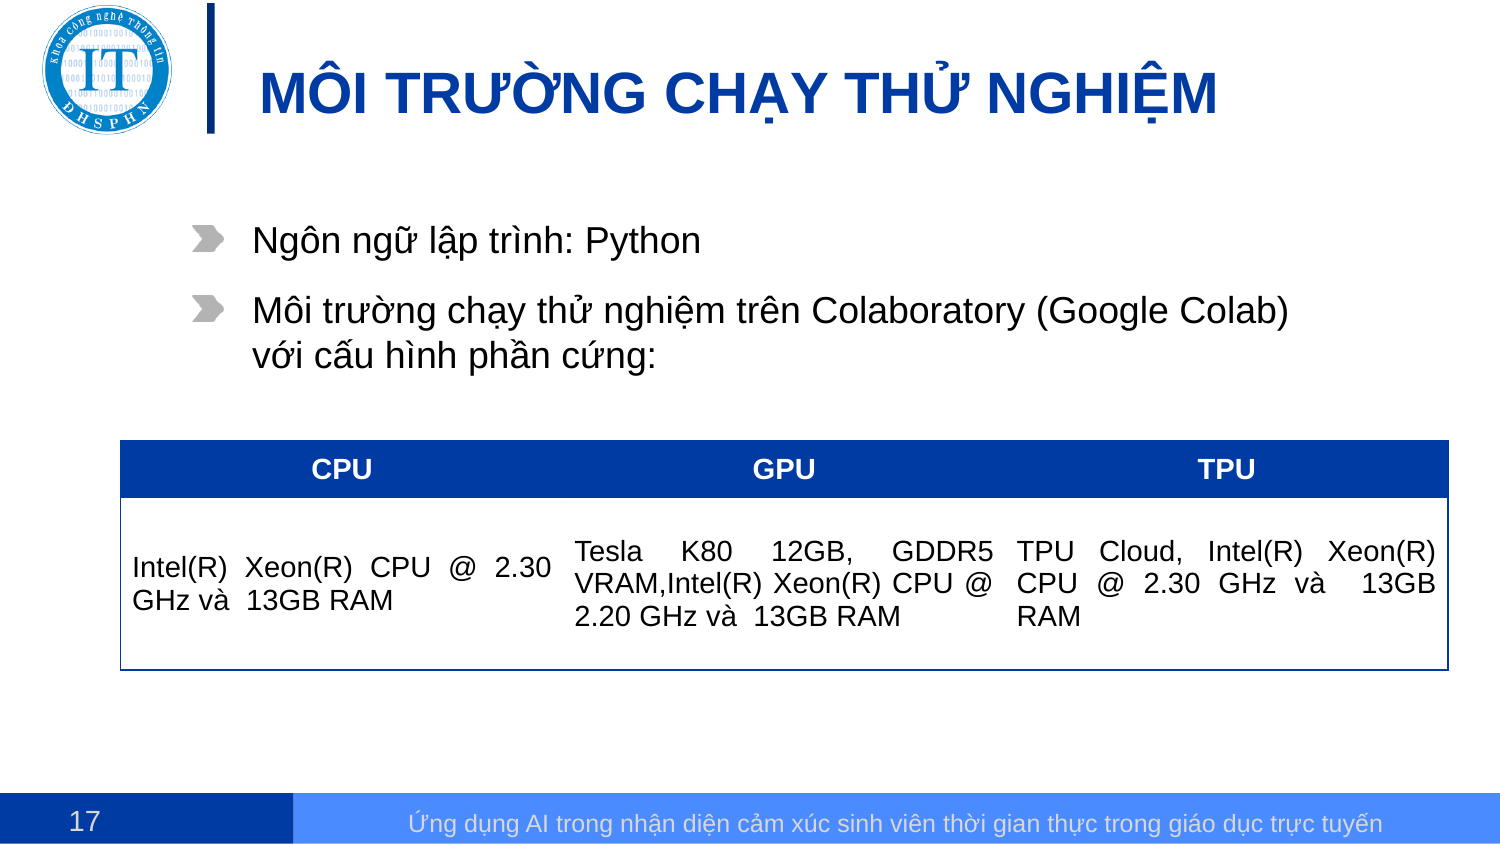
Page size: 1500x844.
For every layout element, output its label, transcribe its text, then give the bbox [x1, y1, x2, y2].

picture [192, 295, 224, 322]
text_box Ngôn ngữ lập trình: Python Môi trường chạy thử nghiệm trên Colaboratory (Google Colab) với cấu hình phần cứng: [177, 208, 1360, 384]
table_cell TPU Cloud, Intel(R) Xeon(R) CPU @ 2.30 GHz và 13GB RAM [1006, 498, 1447, 669]
table_header TPU [1006, 441, 1447, 497]
title MÔI TRƯỜNG CHẠY THỬ NGHIỆM [244, 39, 1360, 134]
picture [37, 0, 178, 141]
picture [192, 225, 224, 252]
table_header CPU [121, 441, 563, 498]
table_header GPU [563, 441, 1006, 497]
text_box [205, 1, 217, 136]
table_cell Tesla K80 12GB, GDDR5 VRAM,Intel(R) Xeon(R) CPU @ 2.20 GHz và 13GB RAM [563, 498, 1006, 669]
table_cell Intel(R) Xeon(R) CPU @ 2.30 GHz và 13GB RAM [121, 498, 563, 669]
